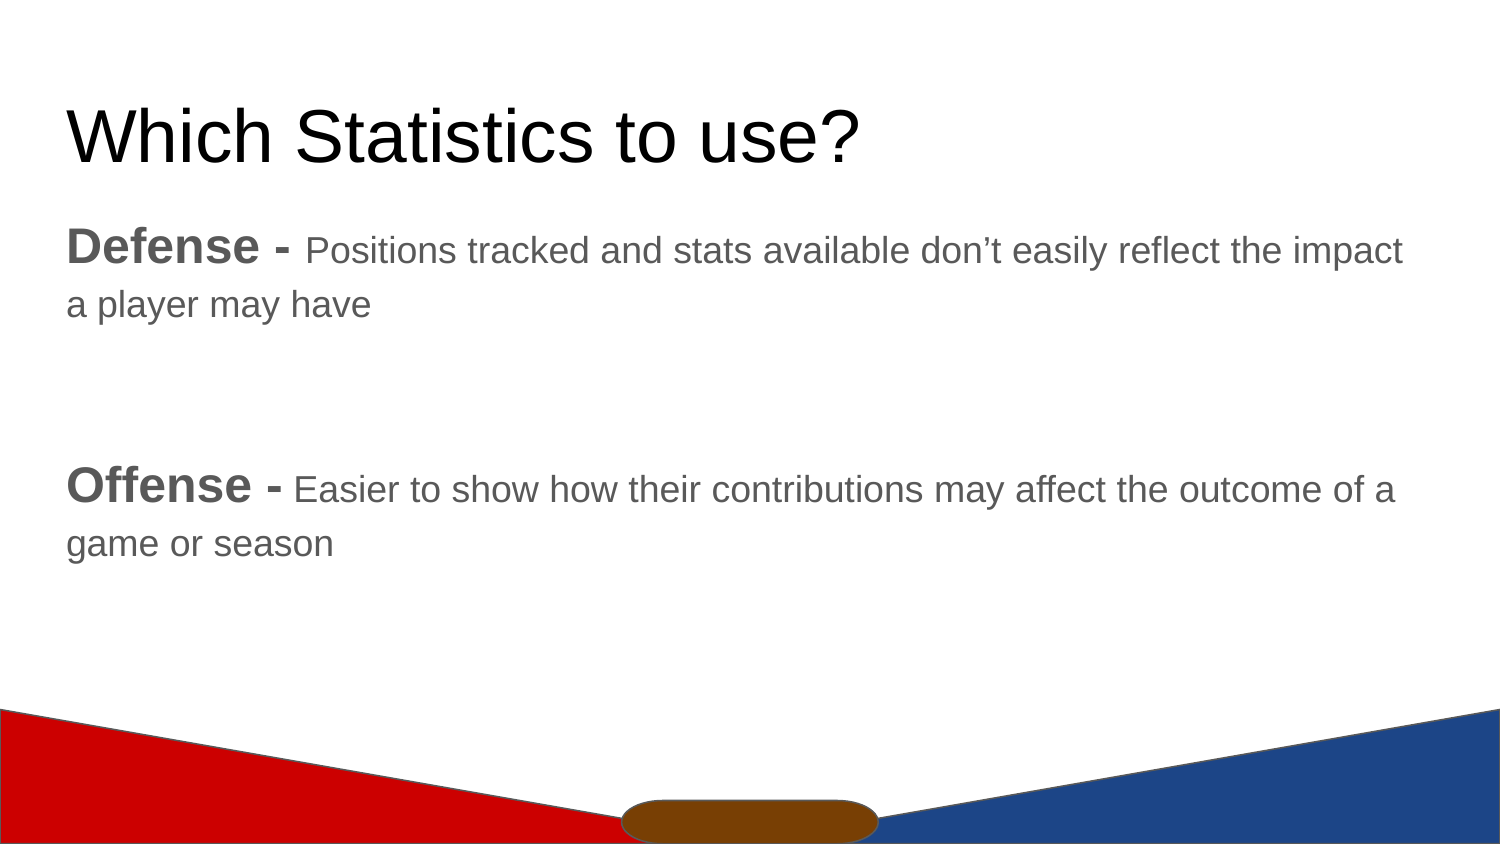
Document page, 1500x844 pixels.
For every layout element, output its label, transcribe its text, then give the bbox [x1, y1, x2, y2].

title Which Statistics to use? [51, 72, 1449, 167]
list Defense - Positions tracked and stats available don’t easily reflect the impact a player may have Offense - Easier to show how their contributions may affect the outcome of a game or season [51, 189, 1449, 750]
text_box [848, 709, 1500, 844]
text_box [621, 800, 879, 844]
text_box [0, 709, 651, 844]
